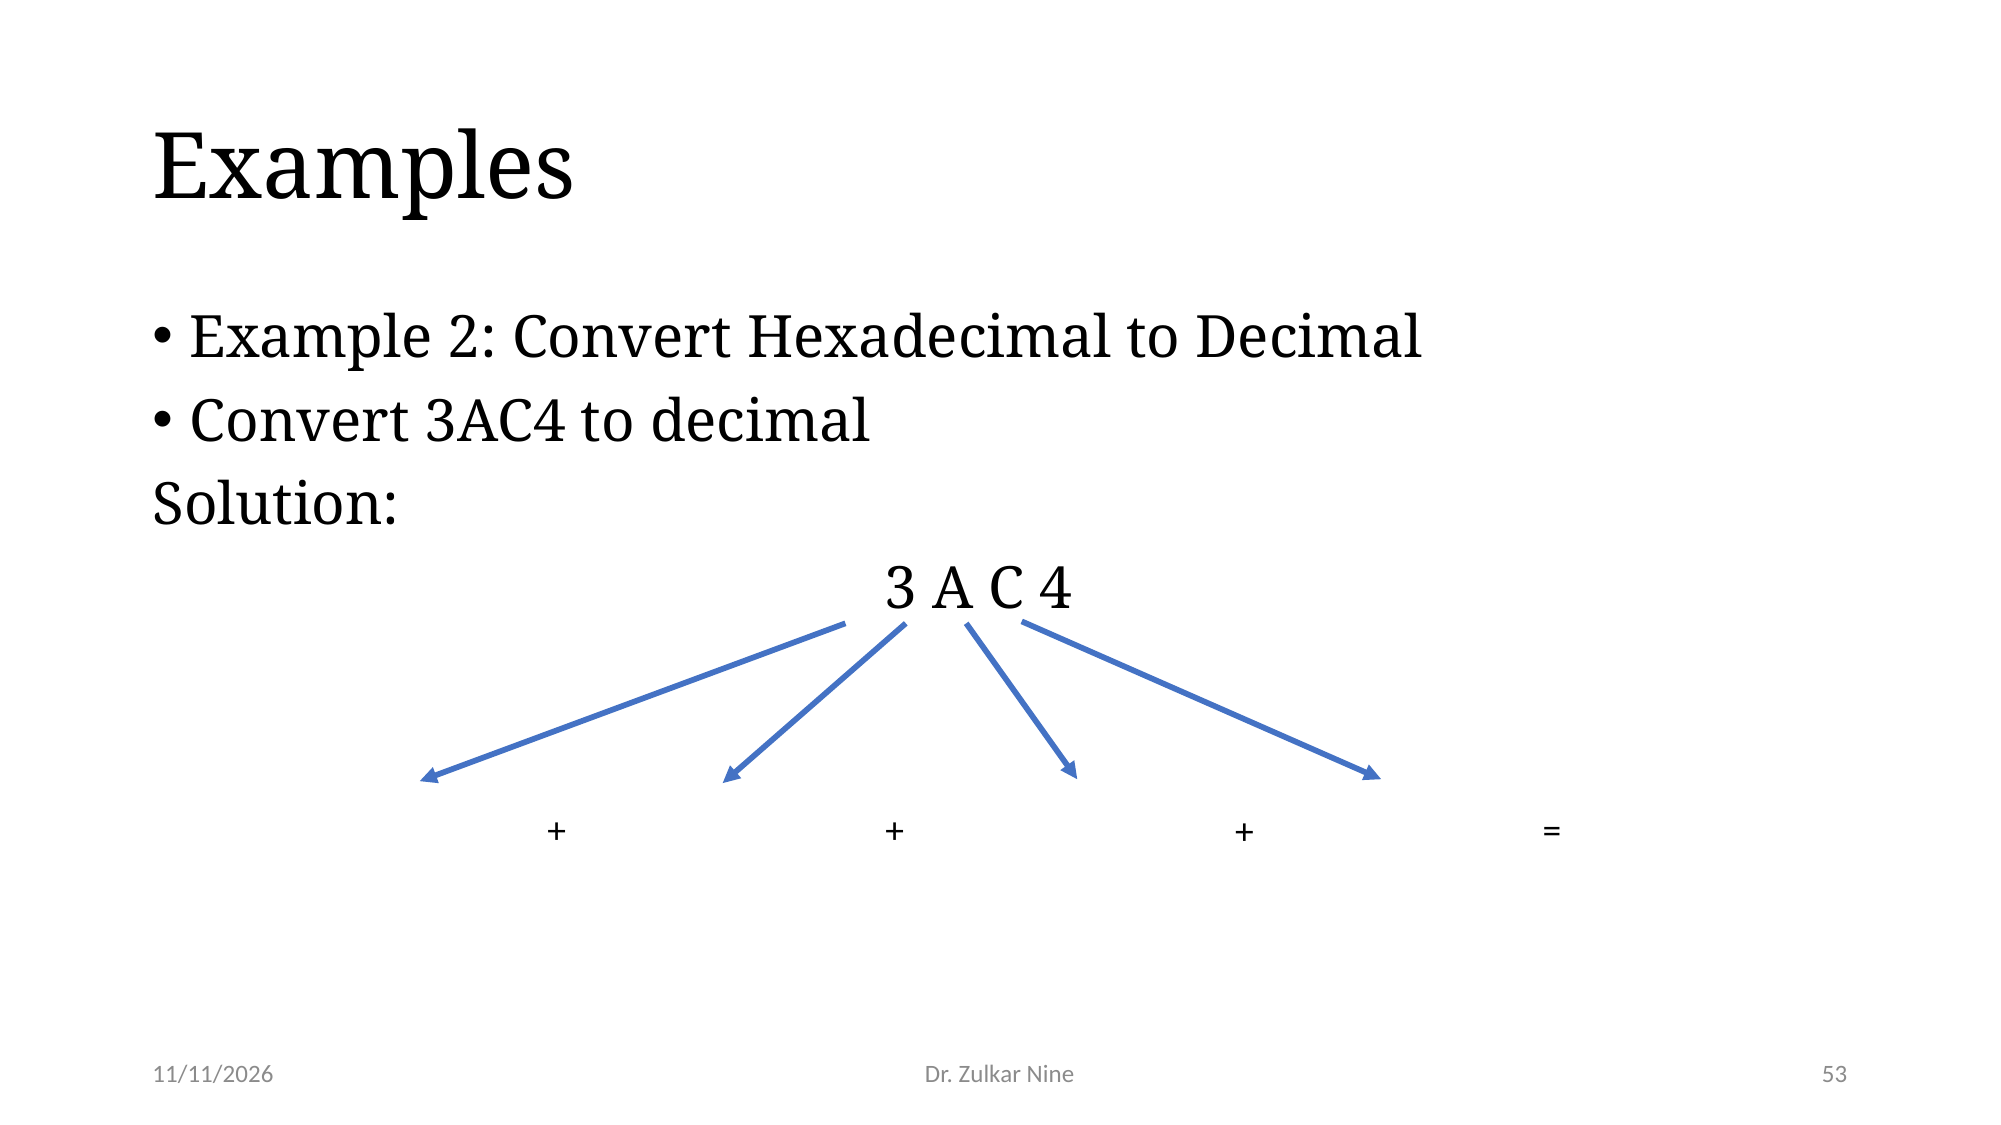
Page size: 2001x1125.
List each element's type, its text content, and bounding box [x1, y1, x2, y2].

footer Dr. Zulkar Nine [662, 1042, 1338, 1103]
text_box + [867, 799, 922, 902]
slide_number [137, 1042, 588, 1103]
text_box = [1524, 799, 1579, 902]
text_box + [529, 799, 584, 902]
text_box + [1217, 800, 1272, 904]
title Examples [137, 59, 1863, 278]
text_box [966, 623, 1021, 780]
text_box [722, 623, 906, 784]
slide_number 53 [1412, 1042, 1863, 1103]
list Example 2: Convert Hexadecimal to Decimal Convert 3AC4 to decimal Solution: 3 A C 4 [137, 299, 1863, 1014]
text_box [1021, 621, 1382, 780]
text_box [419, 623, 722, 782]
